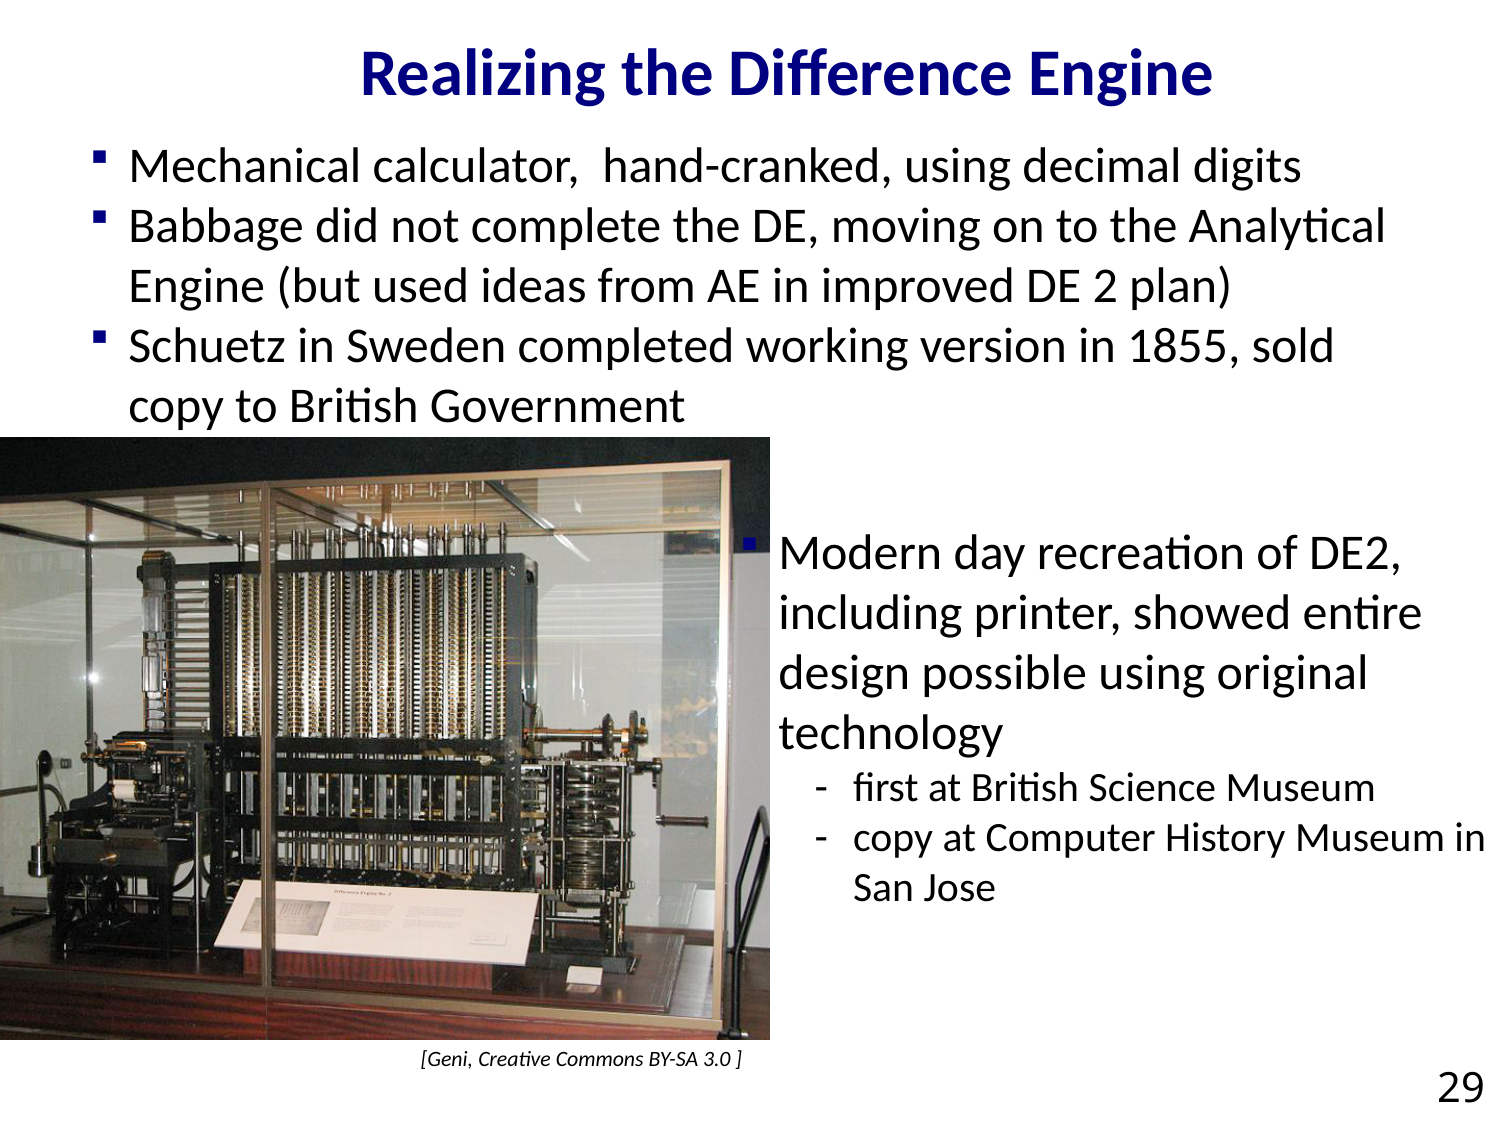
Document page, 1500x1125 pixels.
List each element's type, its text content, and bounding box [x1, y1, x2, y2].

title Realizing the Difference Engine [199, 12, 1376, 124]
slide_number 29 [1362, 1085, 1500, 1125]
picture [0, 437, 770, 1040]
list Mechanical calculator, hand-cranked, using decimal digits Babbage did not complete the DE, moving on to the Analytical Engine (but used ideas from AE in improved DE 2 plan) Schuetz in Sweden completed working version in 1855, sold copy to British Government [74, 124, 1425, 426]
text_box [Geni, Creative Commons BY-SA 3.0 ] [405, 1049, 758, 1079]
text_box Modern day recreation of DE2, including printer, showed entire design possible using original technology first at British Science Museum copy at Computer History Museum in San Jose [774, 512, 1500, 975]
